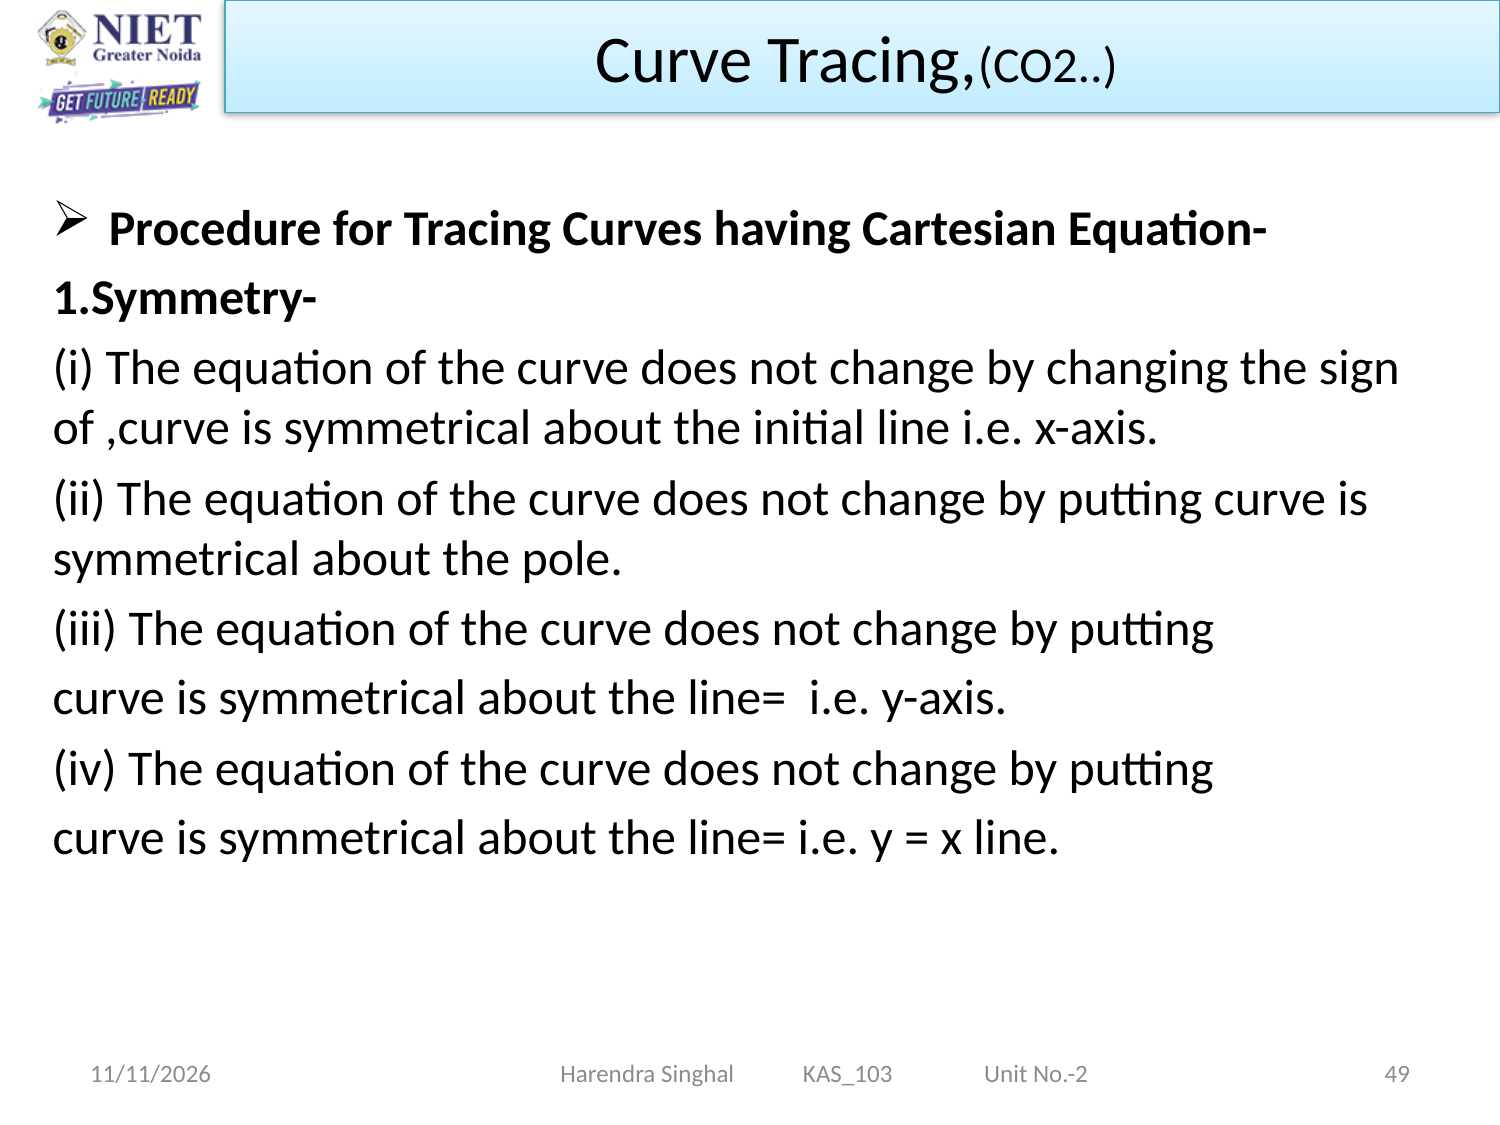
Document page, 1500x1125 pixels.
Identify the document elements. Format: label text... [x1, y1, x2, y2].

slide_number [75, 1042, 412, 1103]
slide_number 49 [1074, 1042, 1425, 1103]
text_box Curve Tracing,(CO2..) [238, 0, 1500, 113]
picture [0, 0, 238, 135]
footer Harendra Singhal KAS_103 Unit No.-2 [412, 1042, 1074, 1103]
